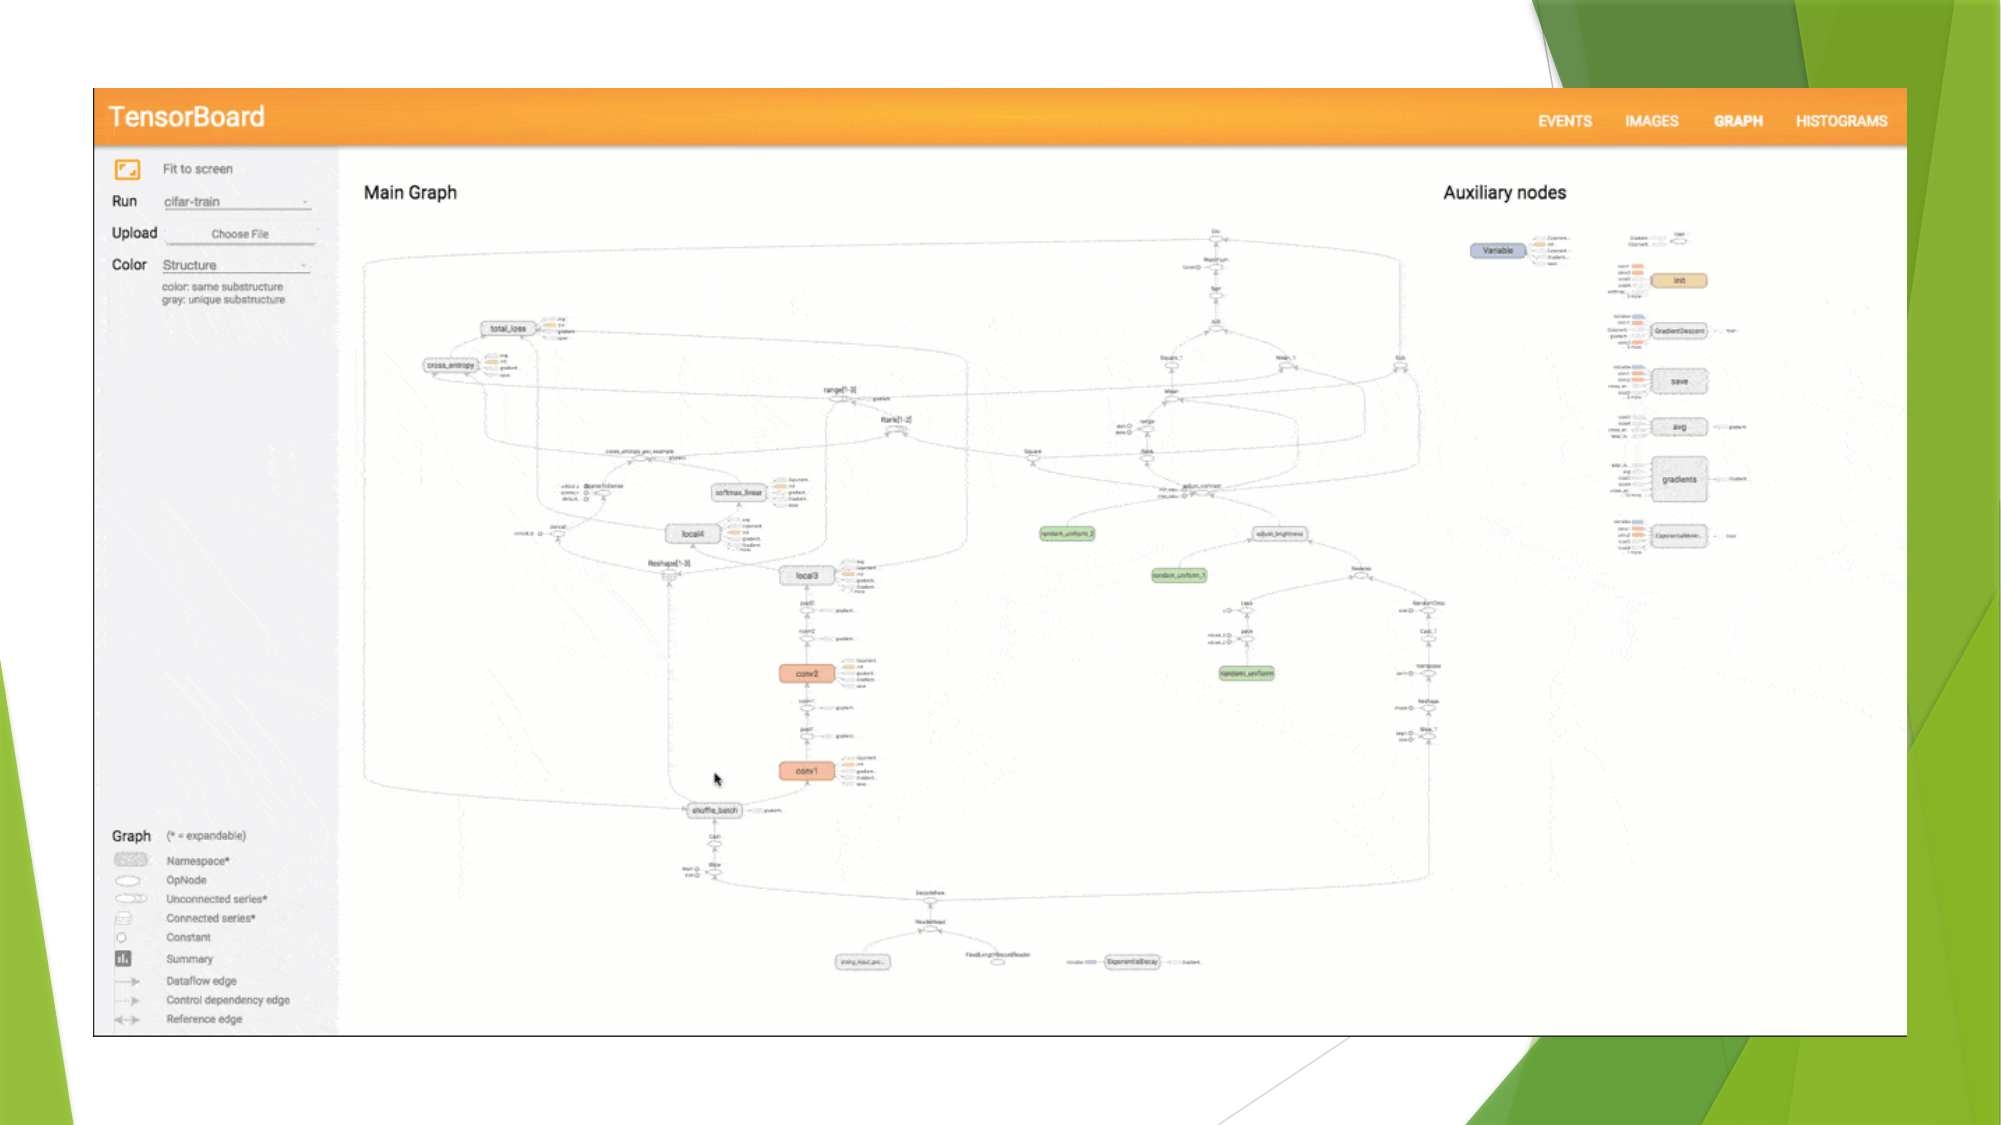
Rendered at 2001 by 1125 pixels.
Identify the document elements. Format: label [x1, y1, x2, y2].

picture [93, 87, 1907, 1038]
